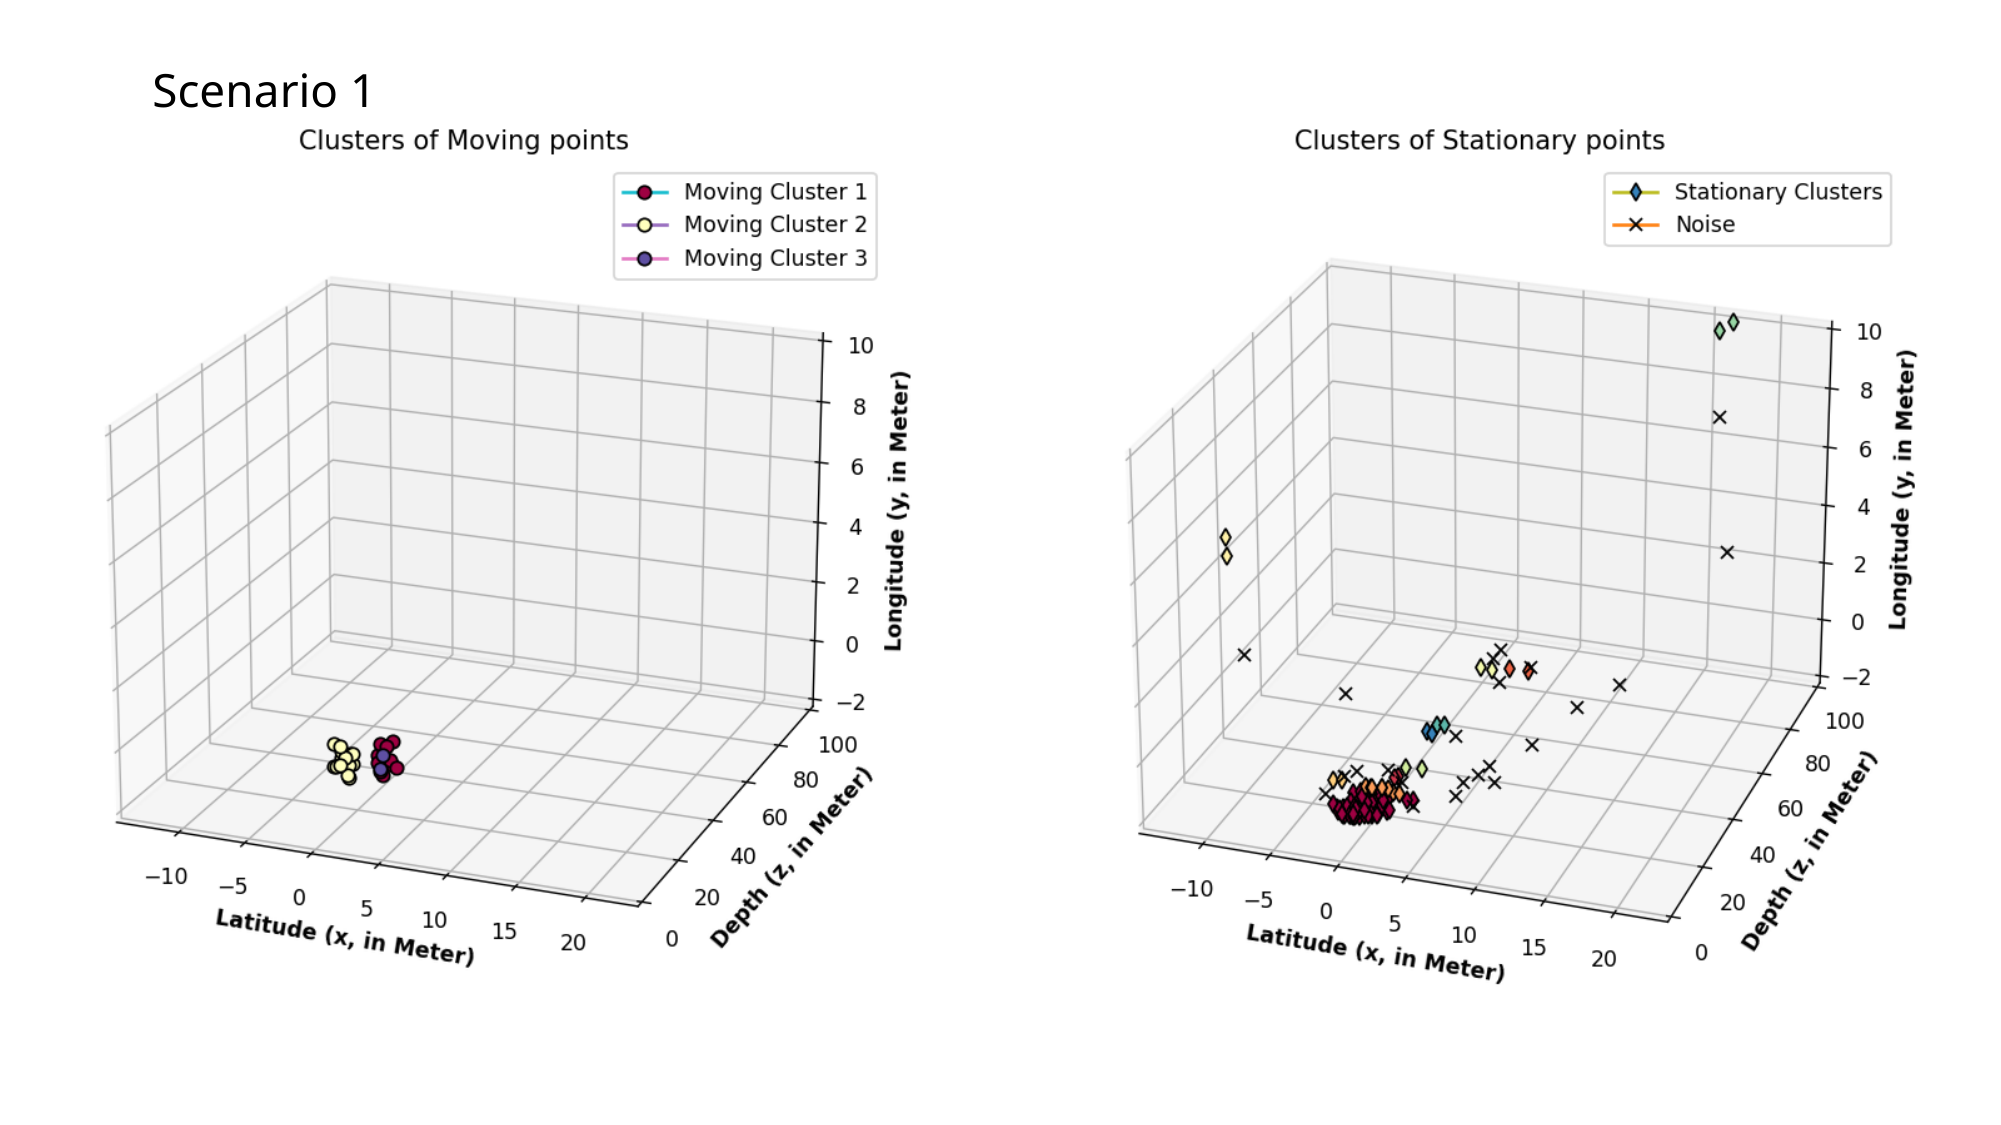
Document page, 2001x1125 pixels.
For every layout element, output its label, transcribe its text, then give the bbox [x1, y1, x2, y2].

title Scenario 1 [137, 59, 542, 117]
picture [70, 117, 1930, 1008]
